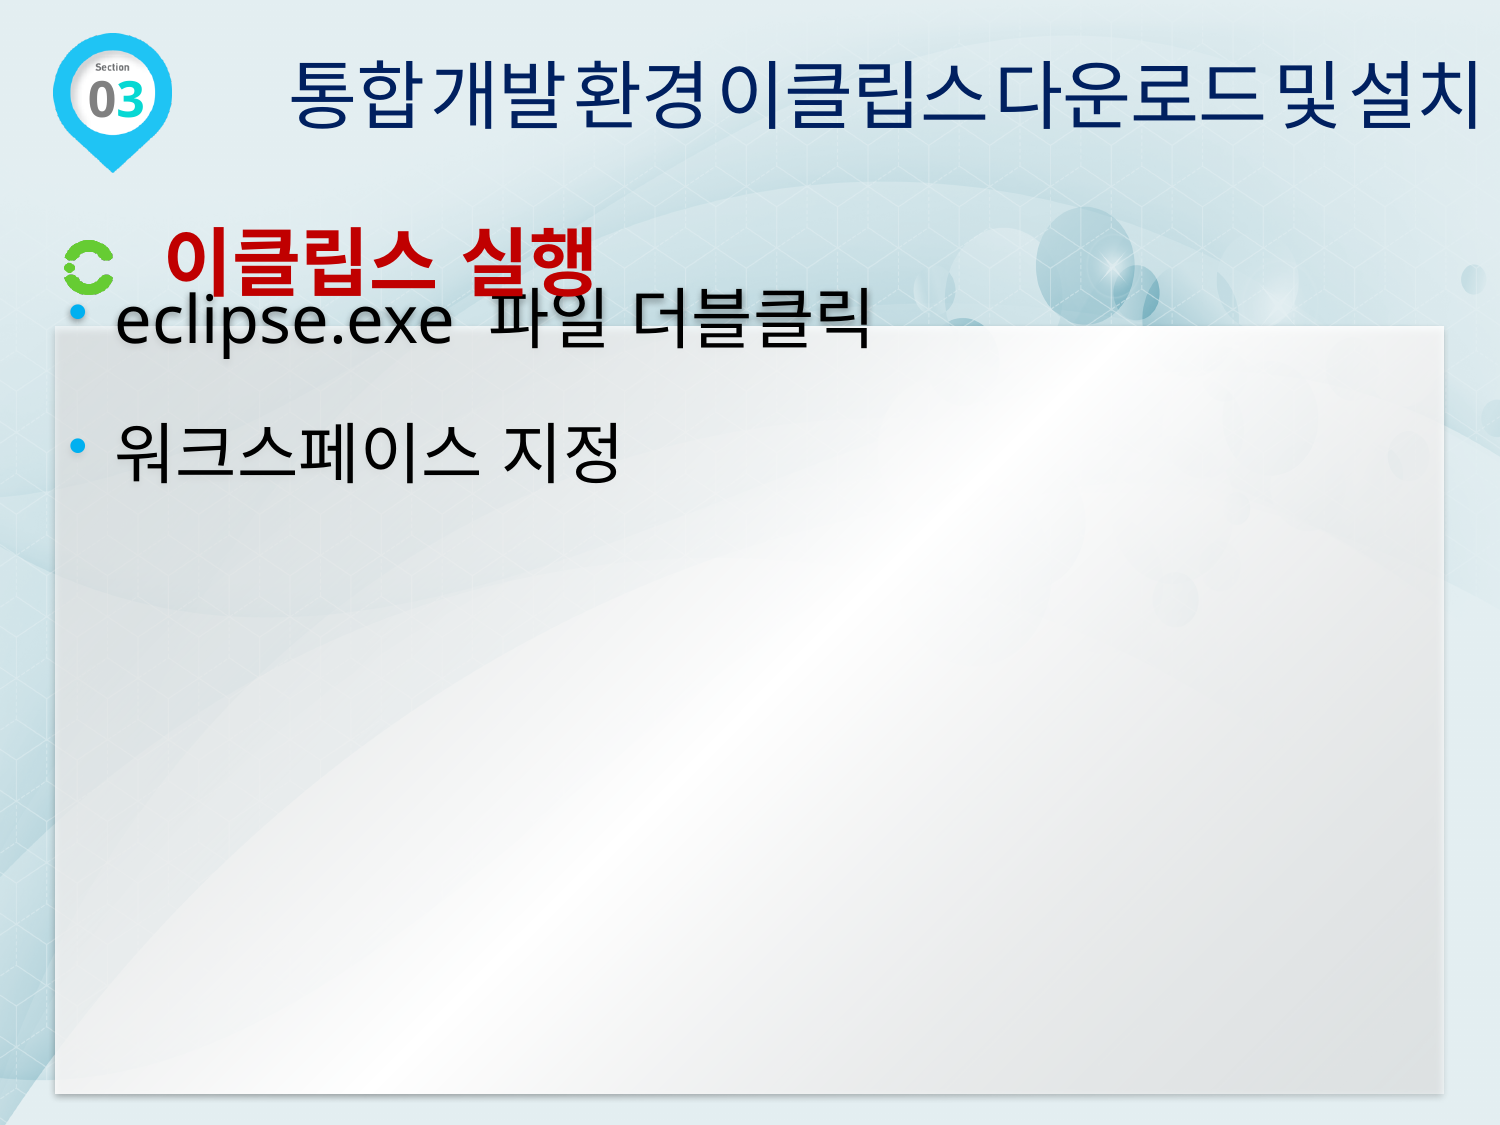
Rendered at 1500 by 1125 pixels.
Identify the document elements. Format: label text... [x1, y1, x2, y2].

picture [64, 240, 113, 295]
text_box 이클립스 실행 [148, 208, 614, 313]
list eclipse.exe 파일 더블클릭 워크스페이스 지정 [54, 324, 1445, 1096]
title 통합 개발 환경 이클립스 다운로드 및 설치 [0, 0, 1500, 188]
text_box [52, 33, 172, 173]
